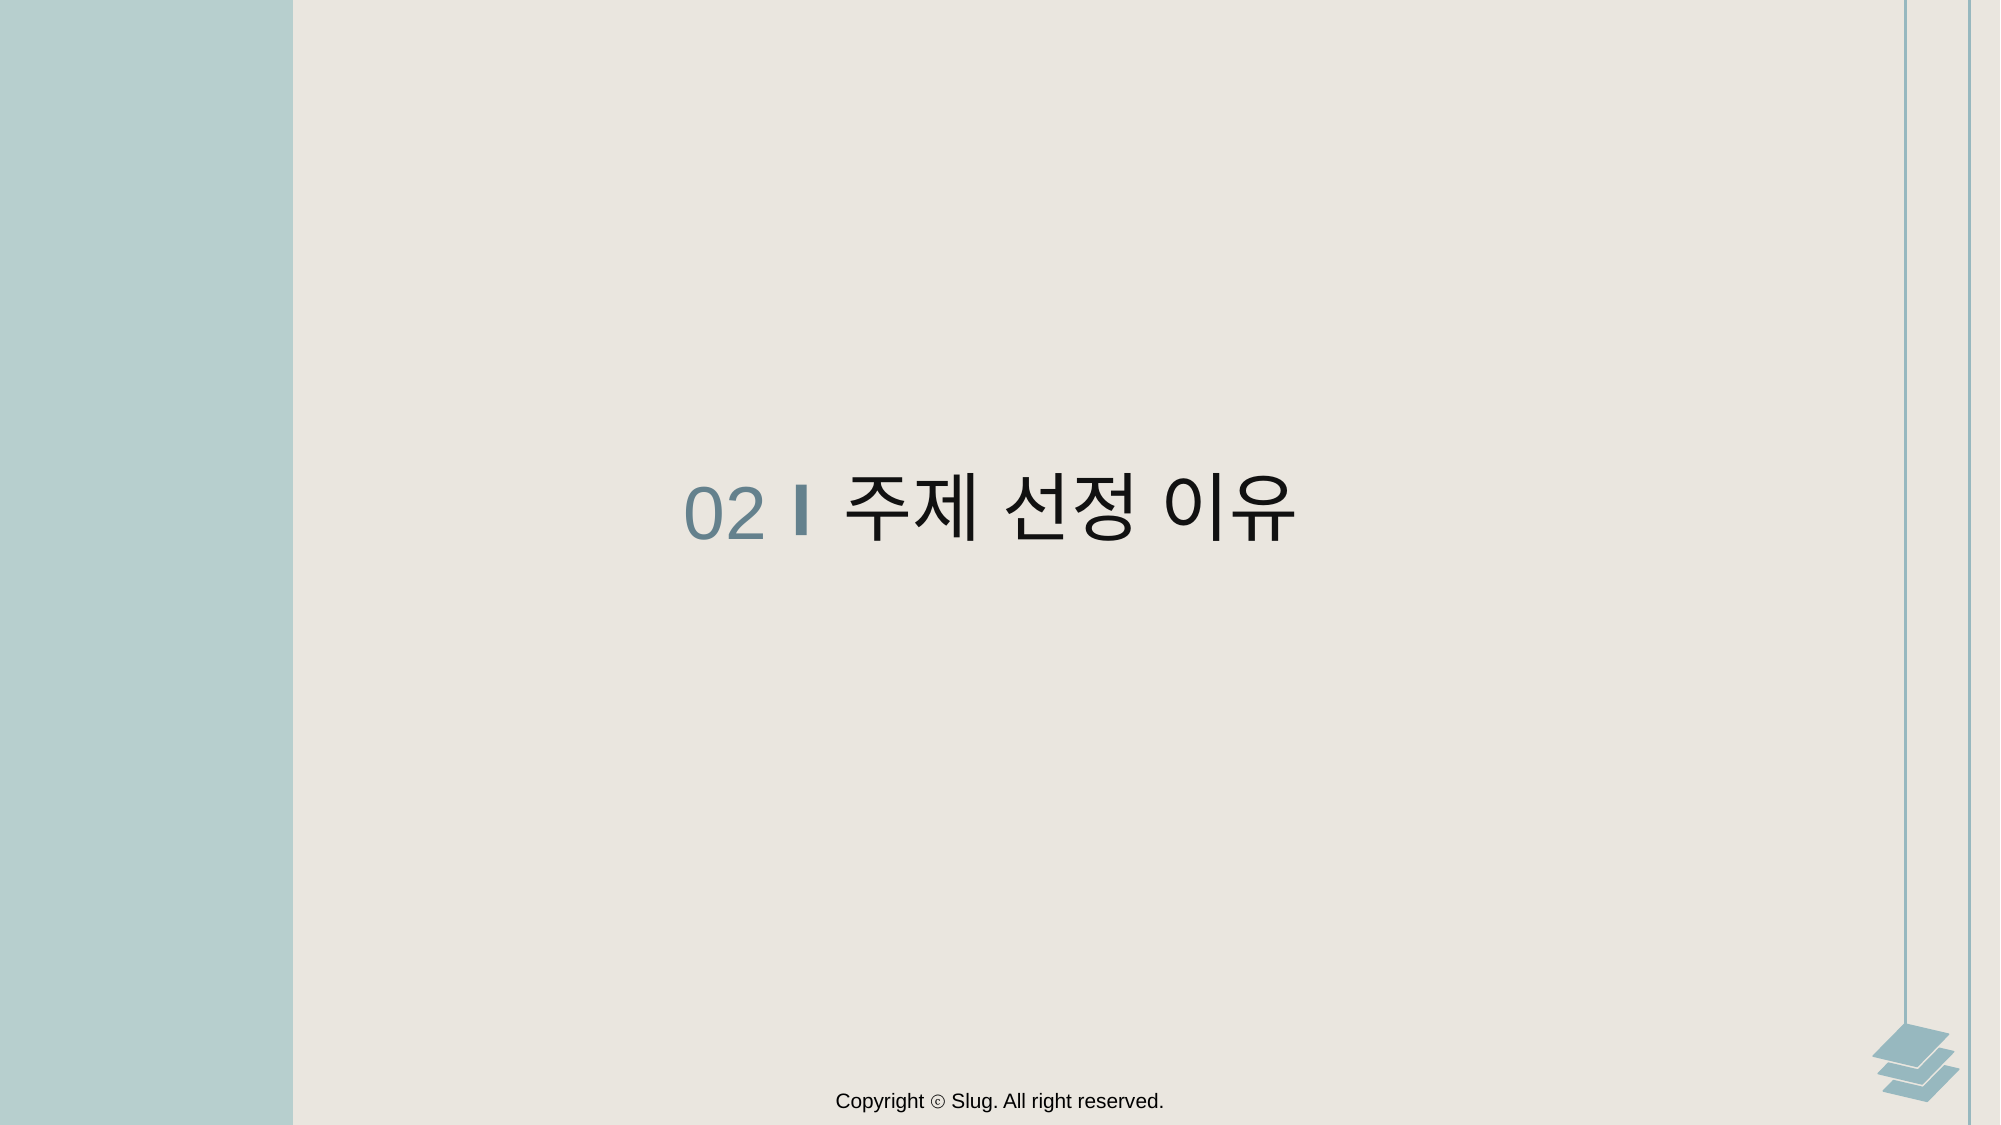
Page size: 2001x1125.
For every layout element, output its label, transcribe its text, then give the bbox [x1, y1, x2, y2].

text_box 주제 선정 이유 [828, 453, 1527, 560]
text_box [795, 484, 807, 536]
text_box 02 [668, 456, 829, 563]
text_box Copyright ⓒ Slug. All right reserved. [740, 1080, 1260, 1121]
text_box [0, 0, 293, 1125]
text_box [1876, 1022, 1956, 1104]
